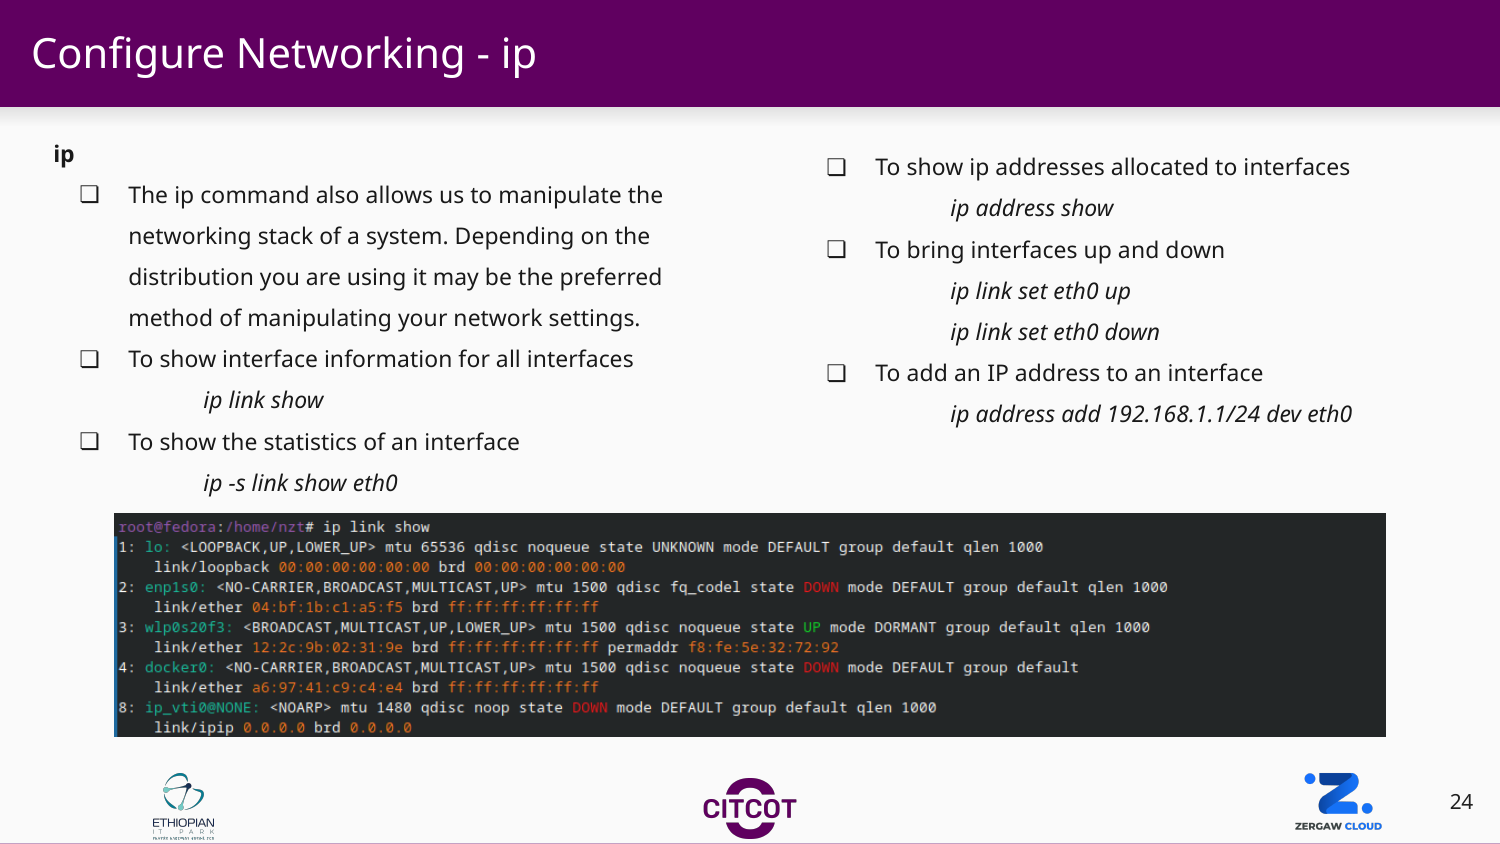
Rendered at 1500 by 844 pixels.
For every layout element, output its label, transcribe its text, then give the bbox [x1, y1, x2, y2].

slide_number ‹#› [1398, 770, 1489, 835]
picture [701, 778, 799, 839]
picture [153, 773, 214, 840]
title Configure Networking - ip [16, 2, 1464, 102]
picture [1295, 770, 1382, 835]
list To show ip addresses allocated to interfaces ip address show To bring interfaces up and down ip link set eth0 up ip link set eth0 down To add an IP address to an interface ip address add 192.168.1.1/24 dev eth0 [785, 124, 1436, 497]
picture [114, 512, 1386, 737]
list ip The ip command also allows us to manipulate the networking stack of a system. Depending on the distribution you are using it may be the preferred method of manipulating your network settings. To show interface information for all interfaces ip link show To show the statistics of an interface ip -s link show eth0 [38, 124, 689, 497]
